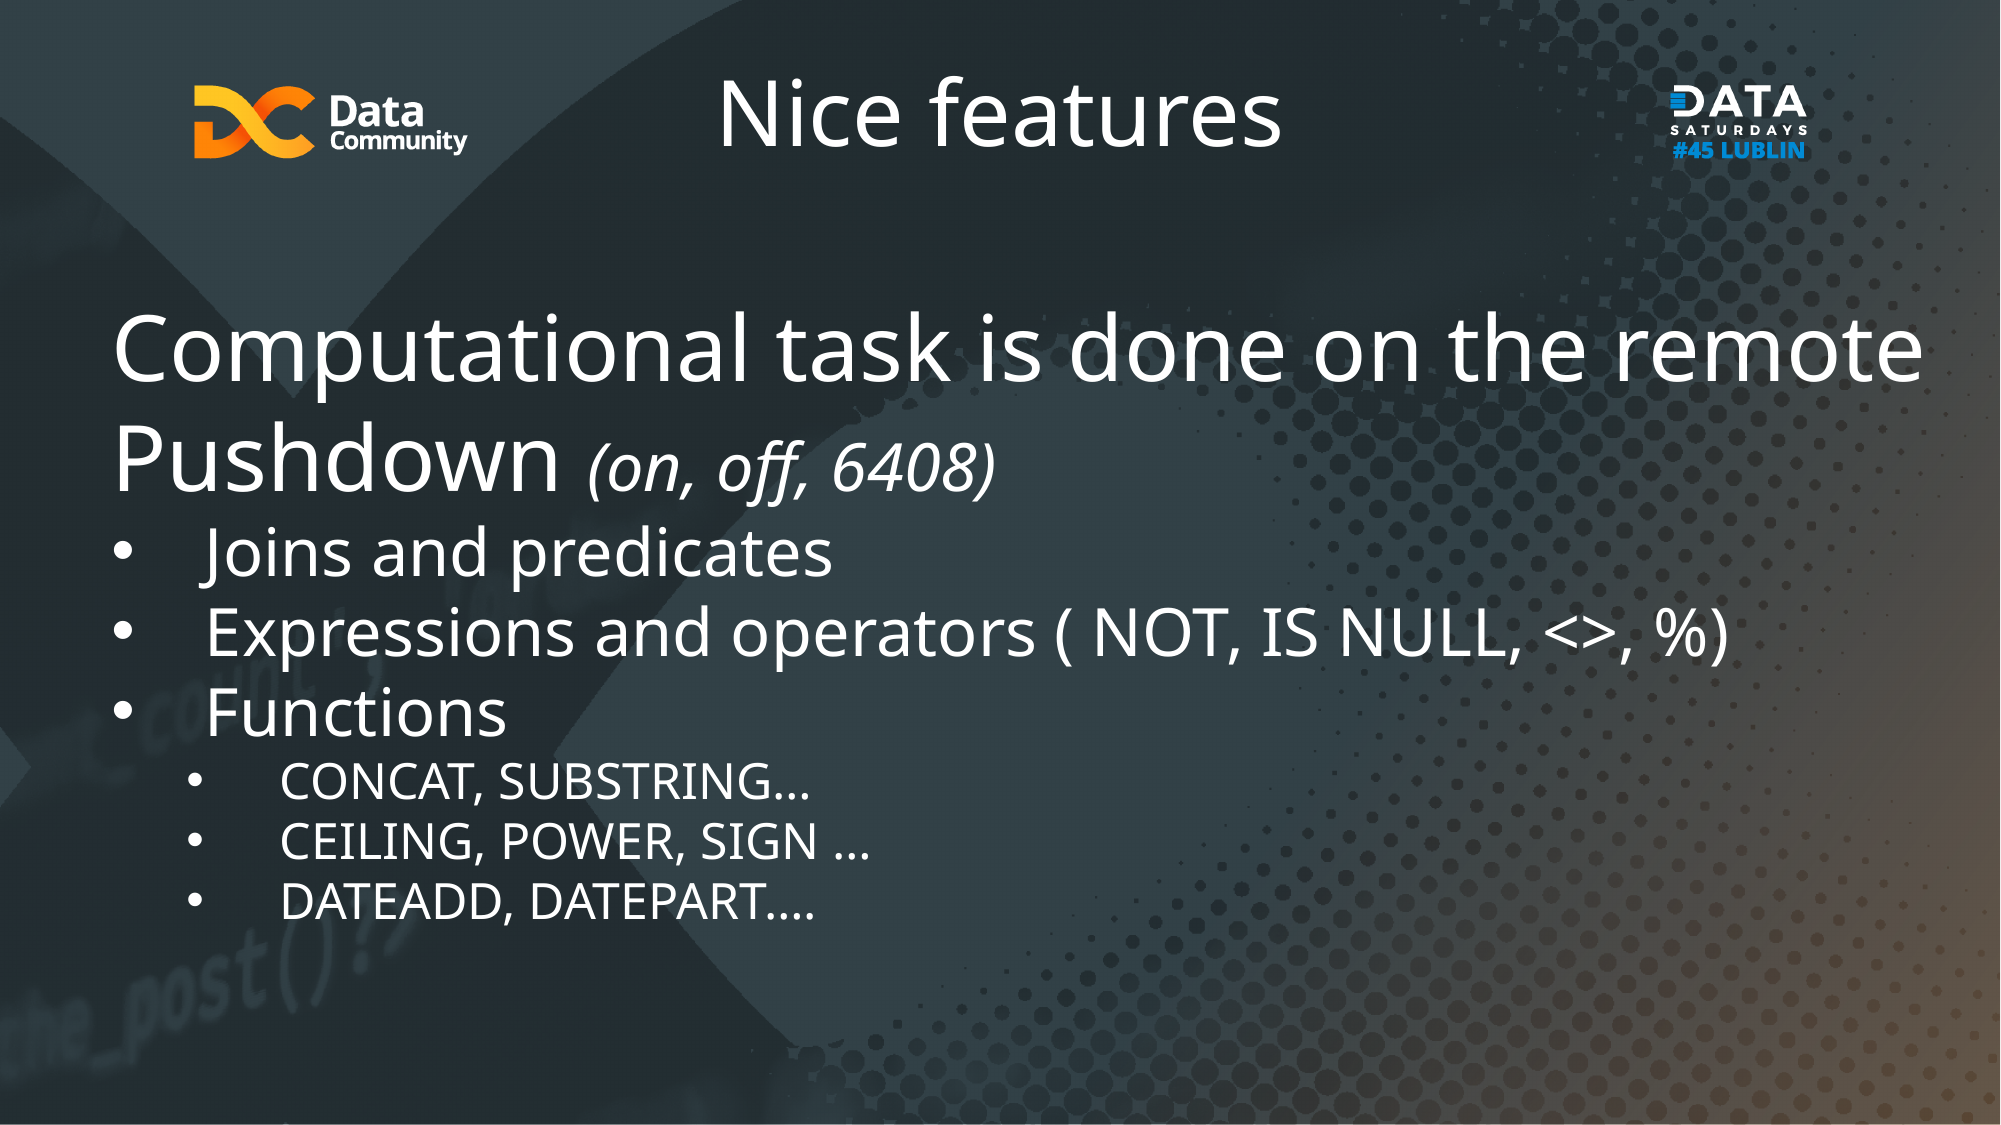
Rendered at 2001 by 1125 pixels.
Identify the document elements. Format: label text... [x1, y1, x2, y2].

text_box Nice features [137, 59, 1863, 278]
text_box Computational task is done on the remote Pushdown (on, off, 6408) Joins and predicates Expressions and operators ( NOT, IS NULL, <>, %) Functions CONCAT, SUBSTRING… CEILING, POWER, SIGN … DATEADD, DATEPART…. [96, 282, 1957, 937]
picture [0, 0, 2001, 1125]
